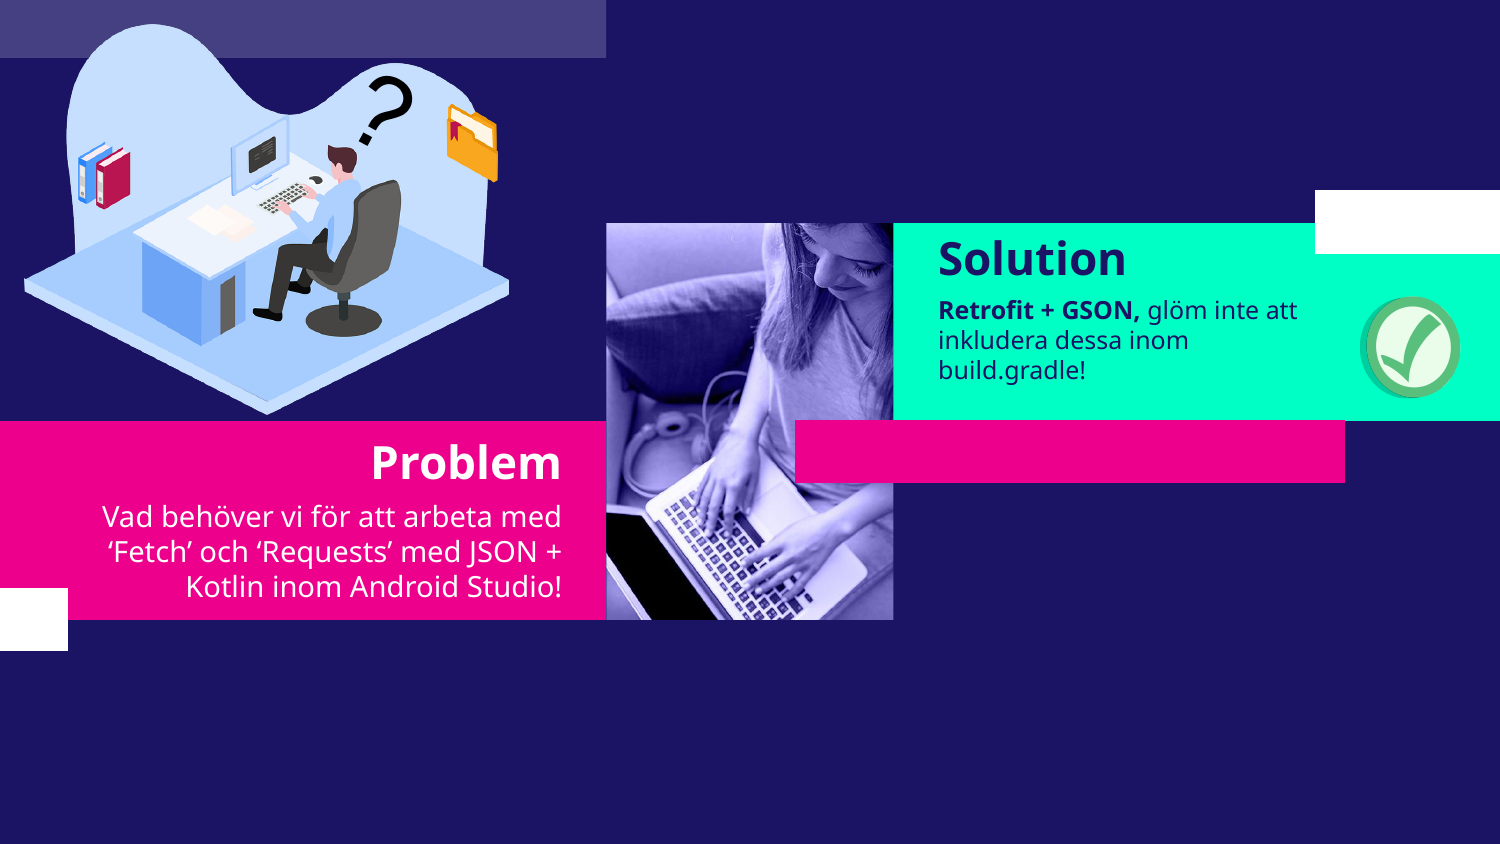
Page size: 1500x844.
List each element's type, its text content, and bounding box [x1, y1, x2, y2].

title Solution [923, 235, 1316, 280]
title Problem [184, 439, 578, 483]
text_box [898, 419, 1346, 483]
picture [606, 222, 894, 620]
picture [1358, 294, 1462, 401]
picture [24, 24, 509, 415]
subtitle Retrofit + GSON, glöm inte att inkludera dessa inom build.gradle! [923, 294, 1346, 372]
subtitle Vad behöver vi för att arbeta med ‘Fetch’ och ‘Requests’ med JSON + Kotlin inom Android Studio! [83, 498, 578, 575]
